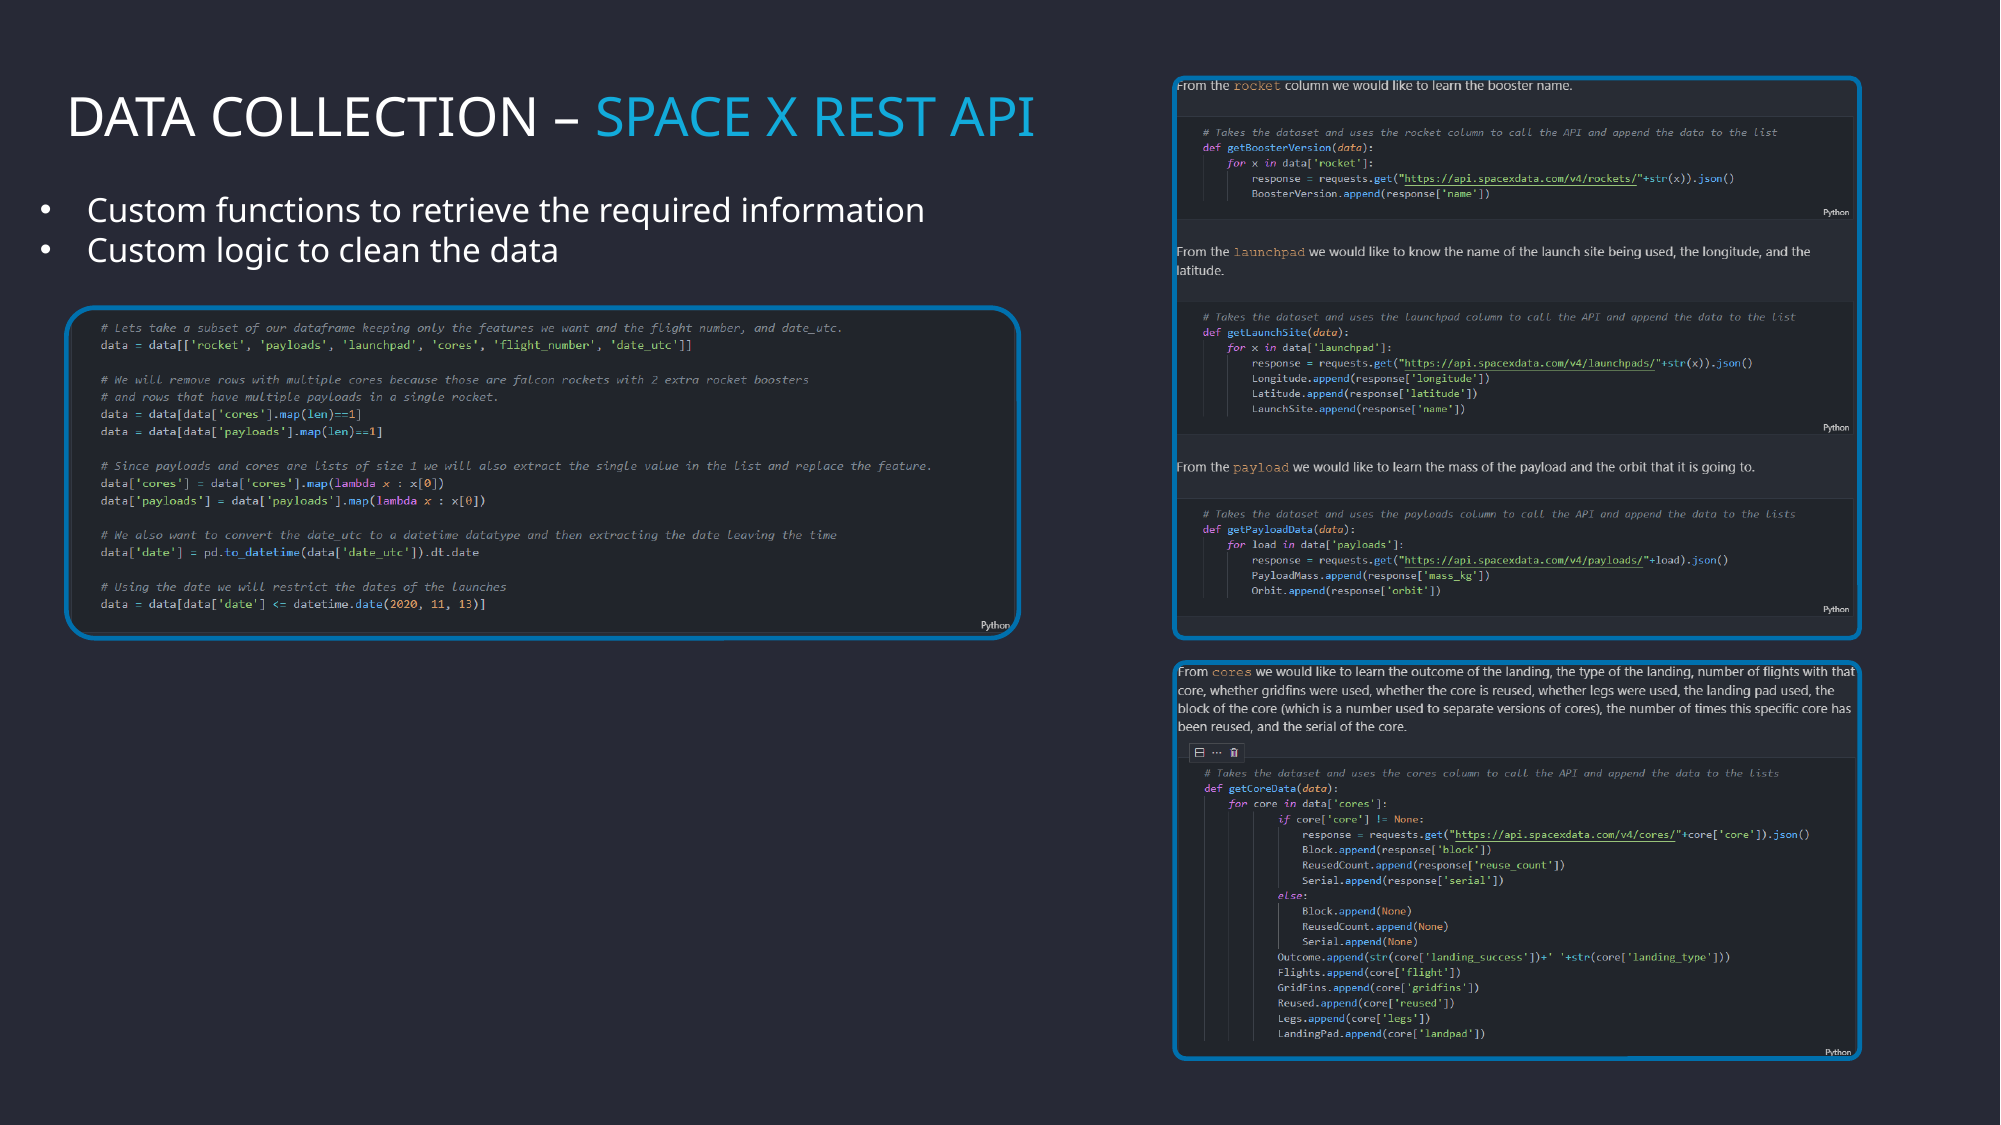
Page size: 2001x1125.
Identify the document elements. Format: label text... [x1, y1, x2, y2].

picture [1174, 662, 1860, 1059]
picture [66, 307, 1019, 639]
picture [1174, 77, 1860, 639]
text_box Custom functions to retrieve the required information Custom logic to clean the data [25, 181, 1172, 277]
title DATA COLLECTION – space x REST api [66, 30, 1863, 149]
